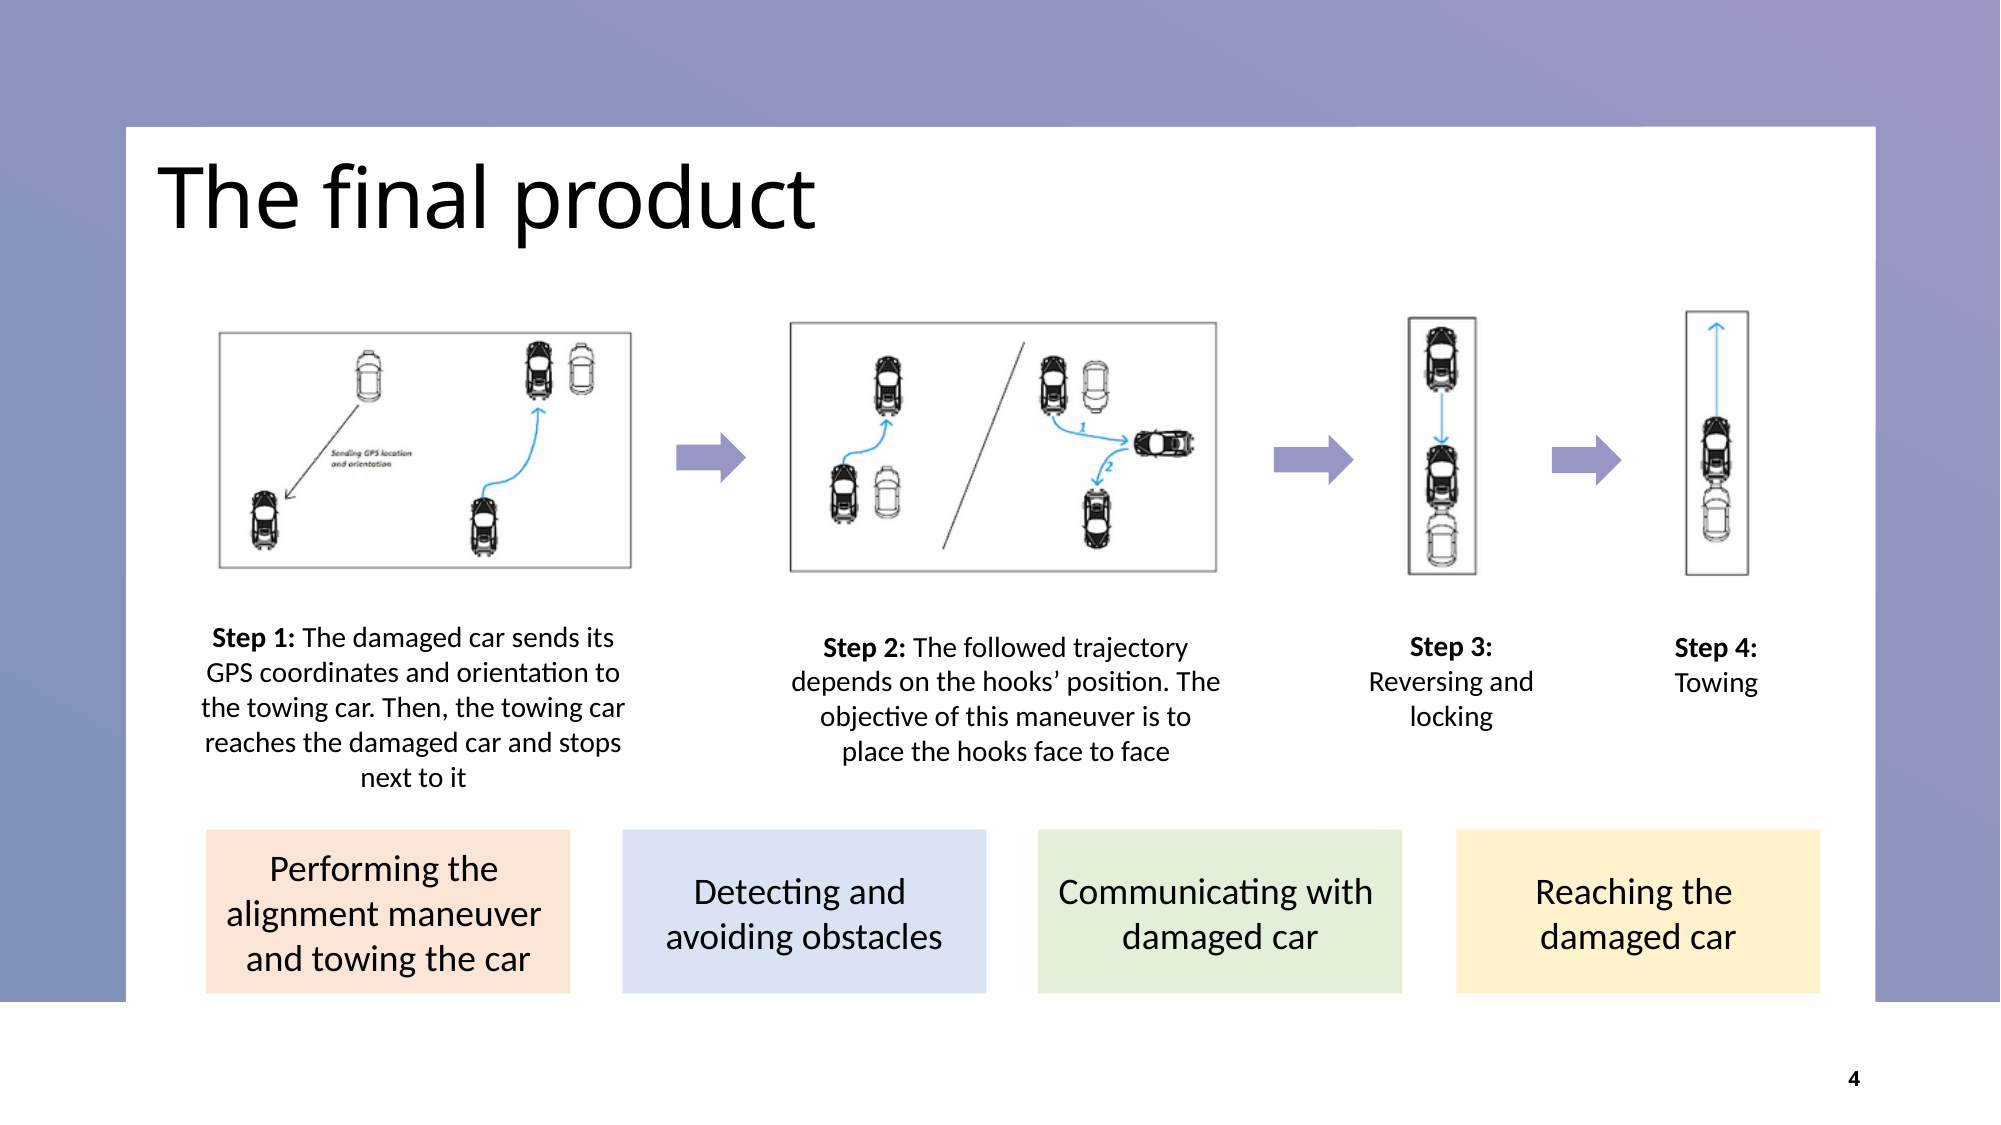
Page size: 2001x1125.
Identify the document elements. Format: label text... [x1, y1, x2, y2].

text_box Step 1: The damaged car sends its GPS coordinates and orientation to the towing car. Then, the towing car reaches the damaged car and stops next to it [180, 611, 647, 801]
picture [1404, 314, 1484, 581]
picture [787, 320, 1223, 573]
text_box Step 2: The followed trajectory depends on the hooks’ position. The objective of this maneuver is to place the hooks face to face [773, 620, 1239, 775]
slide_number 4 [1788, 1050, 1875, 1110]
text_box Step 3: Reversing and locking [1337, 620, 1566, 740]
text_box Step 4: Towing [1621, 620, 1811, 706]
text_box [675, 429, 748, 486]
picture [1675, 307, 1757, 591]
text_box [1272, 431, 1356, 488]
text_box [1550, 431, 1624, 489]
title The final product [142, 143, 874, 257]
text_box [206, 829, 1821, 994]
picture [216, 329, 637, 573]
